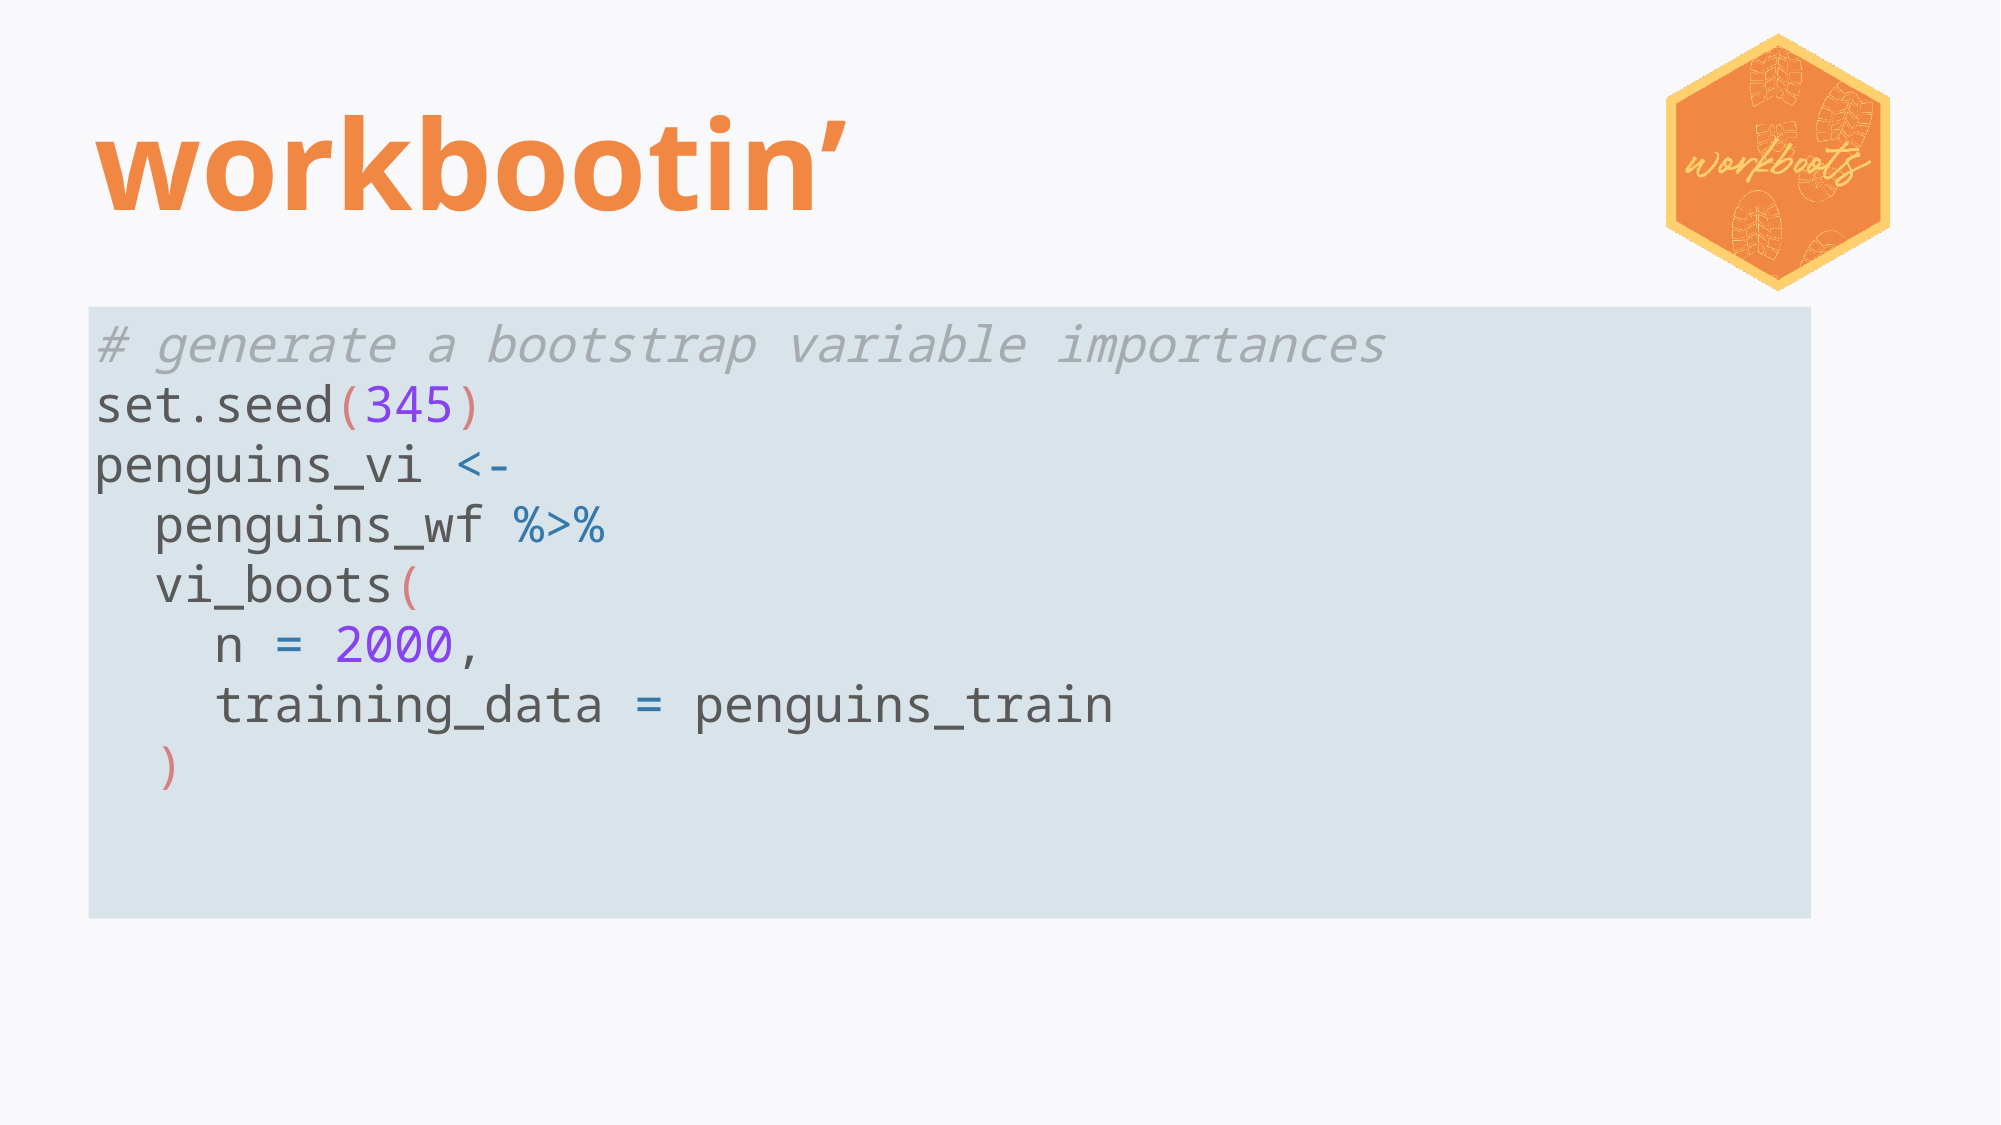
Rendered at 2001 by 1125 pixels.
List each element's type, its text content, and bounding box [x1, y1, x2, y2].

text_box workbootin’ [88, 79, 1293, 242]
text_box # generate a bootstrap variable importances set.seed(345) penguins_vi <- penguins_wf %>% vi_boots( n = 2000, training_data = penguins_train ) [88, 306, 1811, 919]
picture [1666, 33, 1890, 291]
